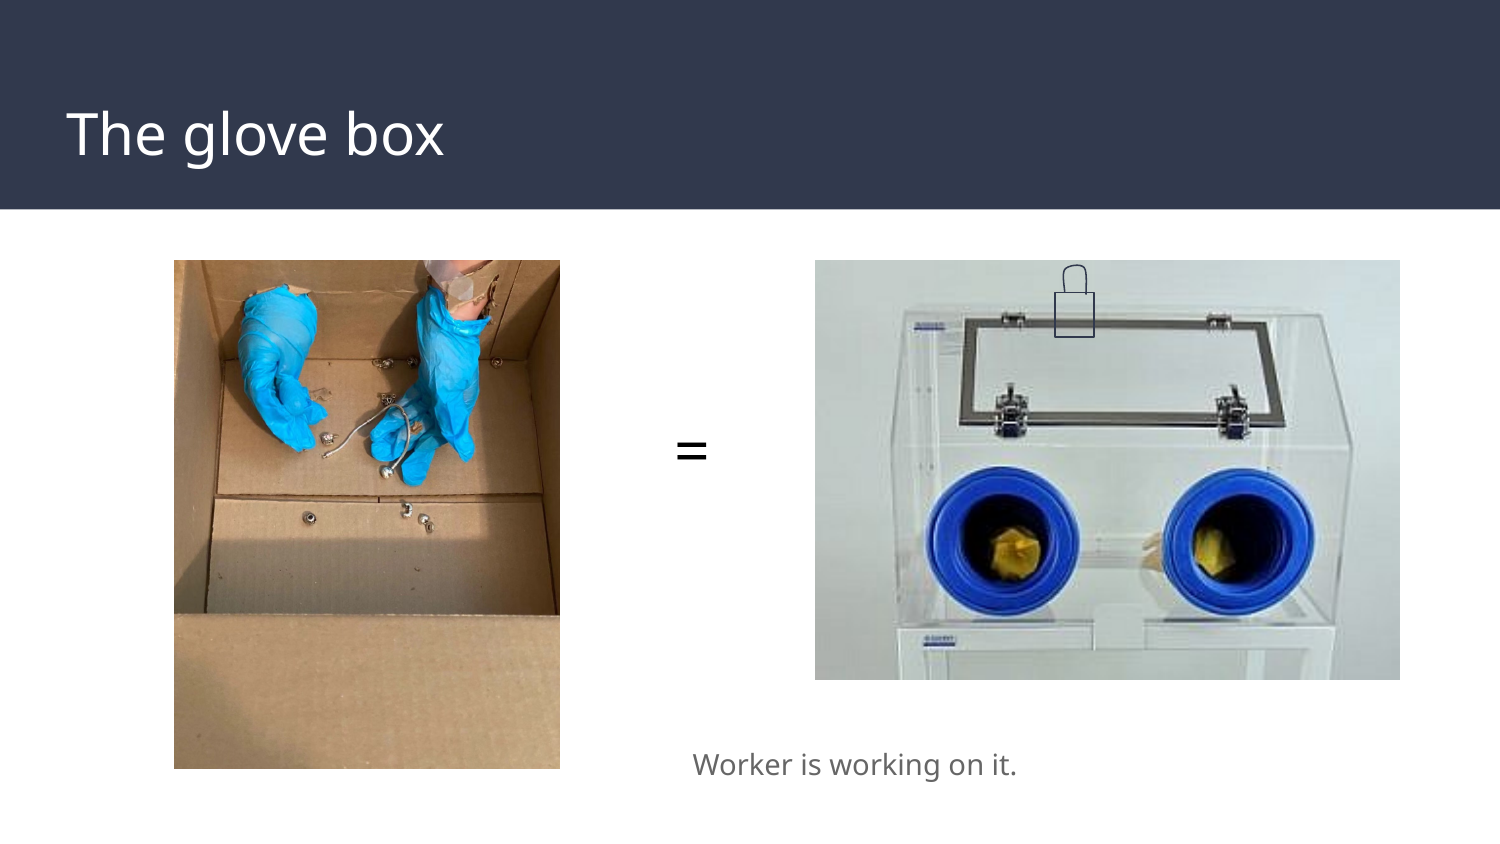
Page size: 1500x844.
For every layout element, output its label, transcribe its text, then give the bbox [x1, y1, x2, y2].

text_box = [659, 396, 809, 502]
picture [814, 259, 1400, 680]
text_box Worker is working on it. [677, 731, 1056, 797]
picture [173, 259, 560, 769]
title The glove box [51, 82, 1449, 185]
